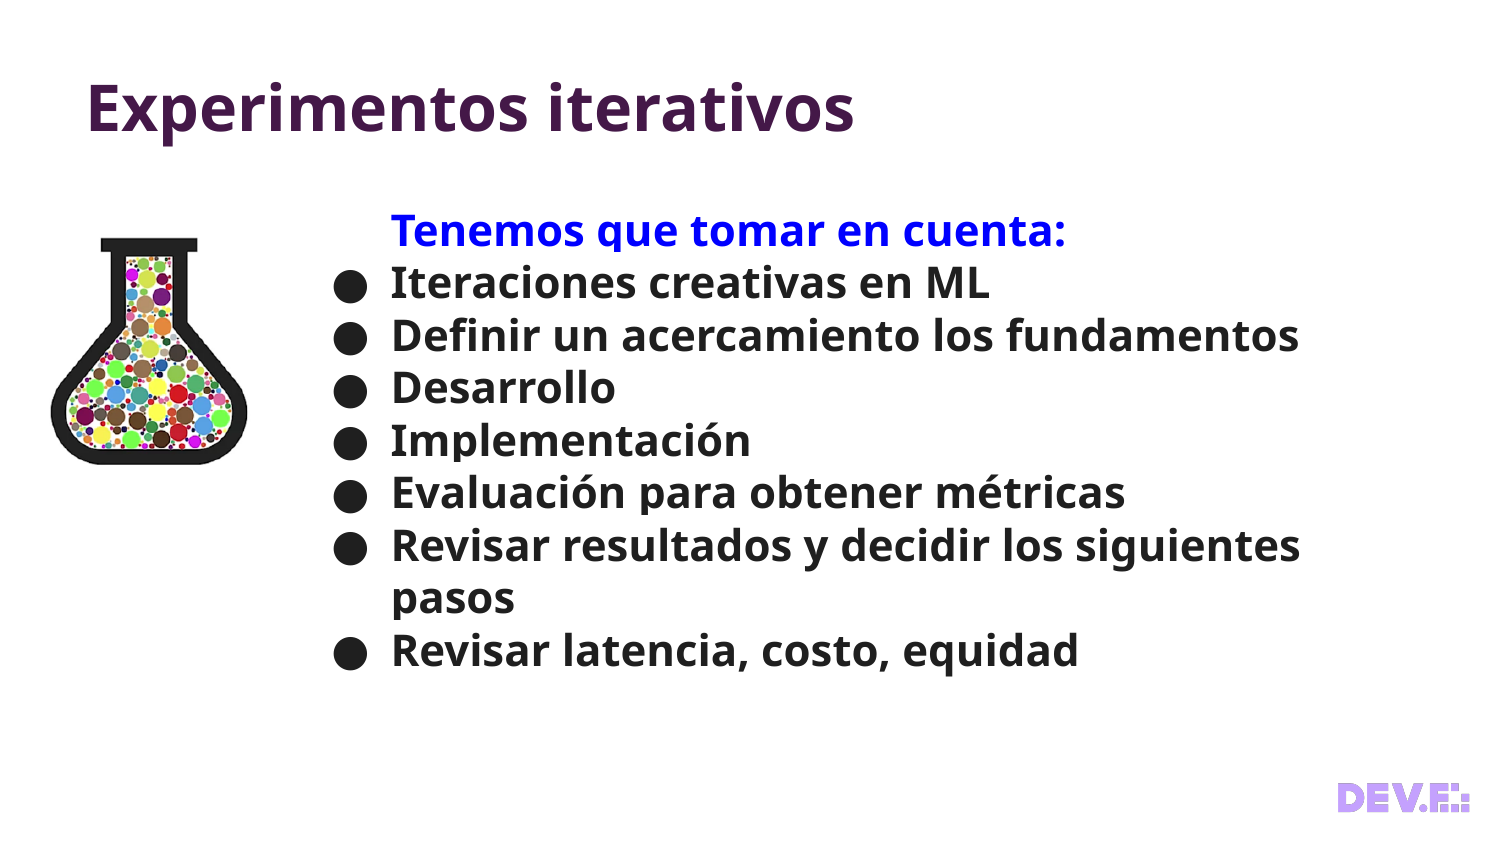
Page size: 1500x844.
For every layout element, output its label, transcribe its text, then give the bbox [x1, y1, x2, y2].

text_box Experimentos iterativos [70, 51, 1263, 188]
text_box Tenemos que tomar en cuenta: Iteraciones creativas en ML Definir un acercamiento los fundamentos Desarrollo Implementación Evaluación para obtener métricas Revisar resultados y decidir los siguientes pasos Revisar latencia, costo, equidad [300, 187, 1447, 789]
picture [39, 223, 253, 472]
picture [1337, 781, 1470, 813]
